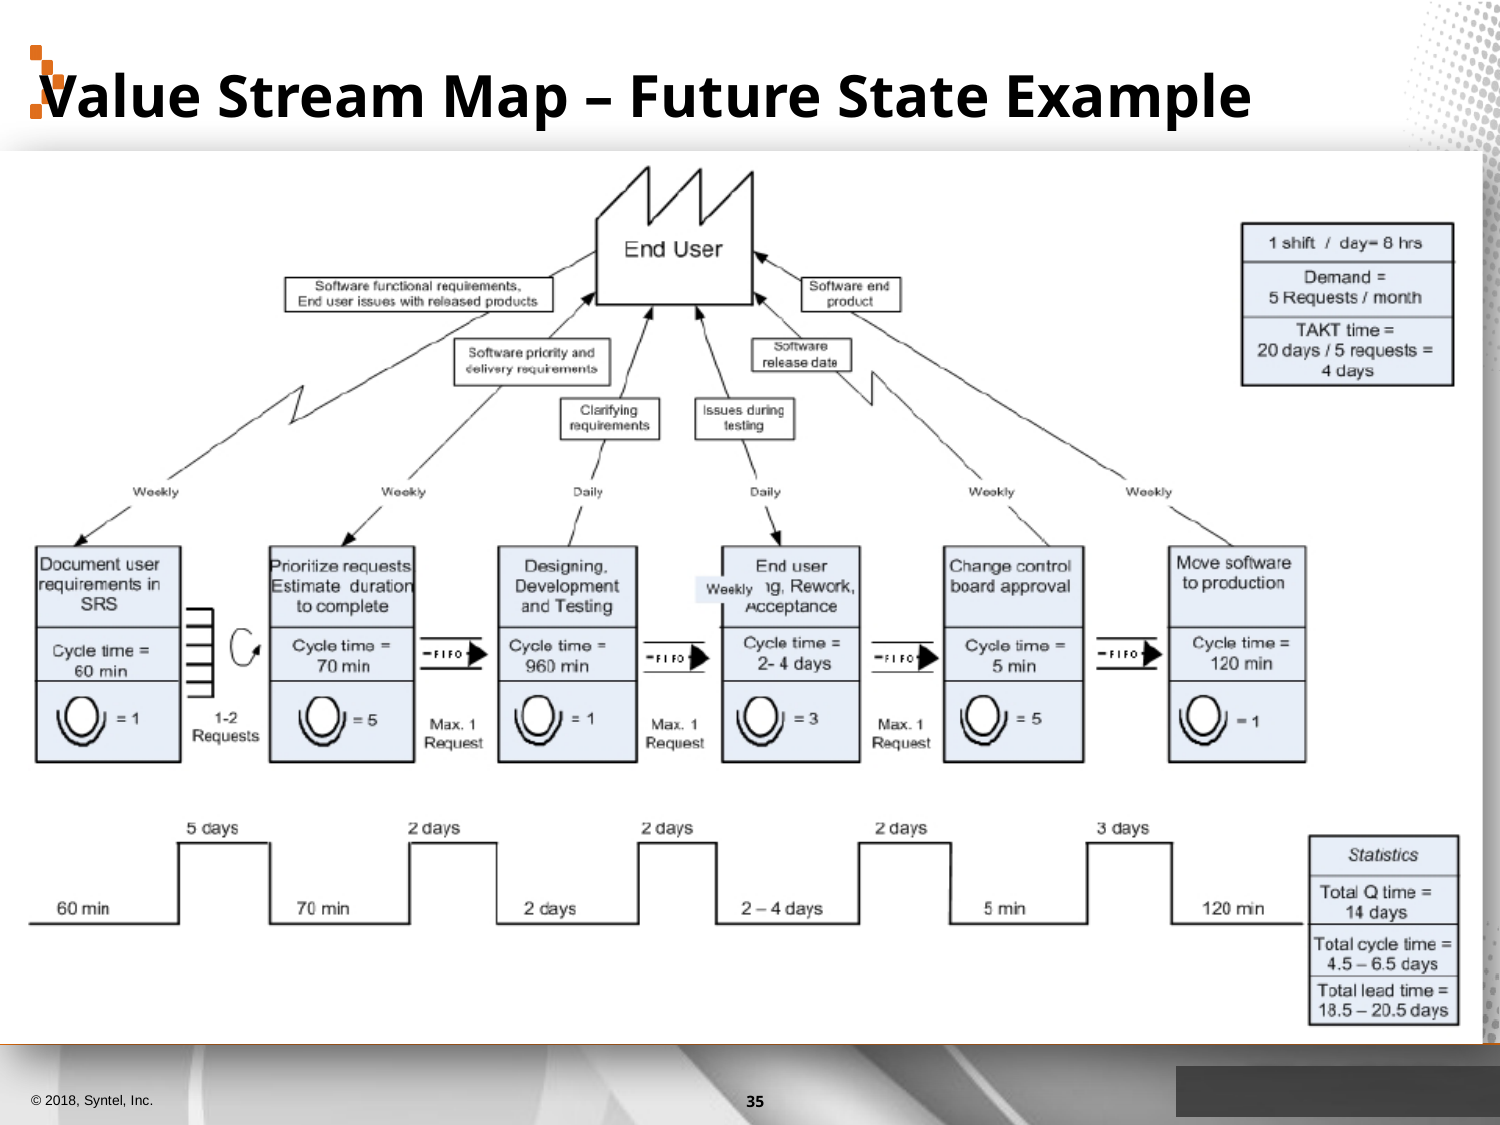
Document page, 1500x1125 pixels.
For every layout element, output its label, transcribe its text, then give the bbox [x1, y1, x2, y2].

text_box Value Stream Map – Future State Example [24, 43, 1450, 135]
text_box [324, 66, 1098, 132]
picture [0, 151, 1483, 1044]
picture [1176, 1066, 1500, 1117]
